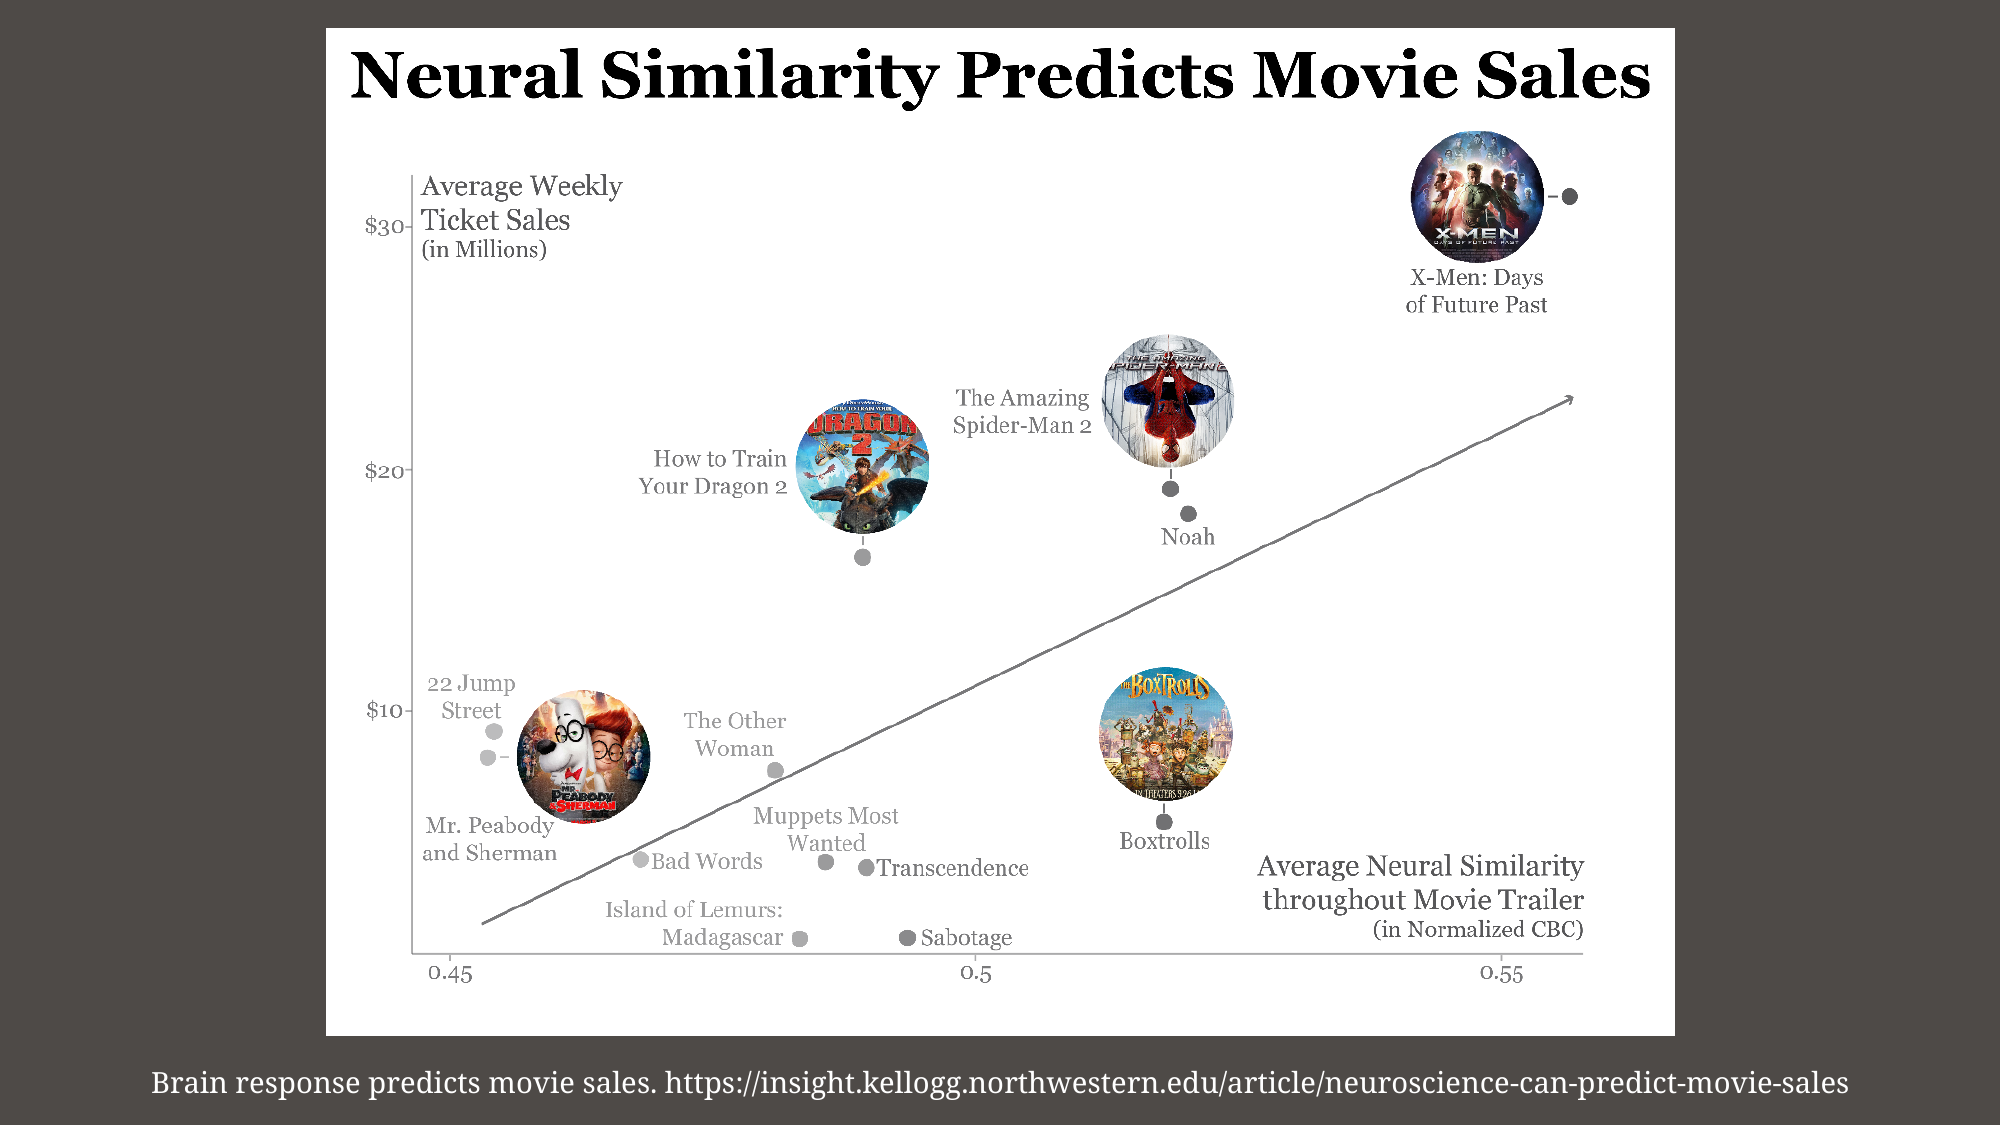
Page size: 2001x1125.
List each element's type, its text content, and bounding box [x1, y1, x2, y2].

picture [326, 28, 1675, 1036]
text_box Brain response predicts movie sales. https://insight.kellogg.northwestern.edu/article/neuroscience-can-predict-movie-sales [82, 1056, 1920, 1107]
